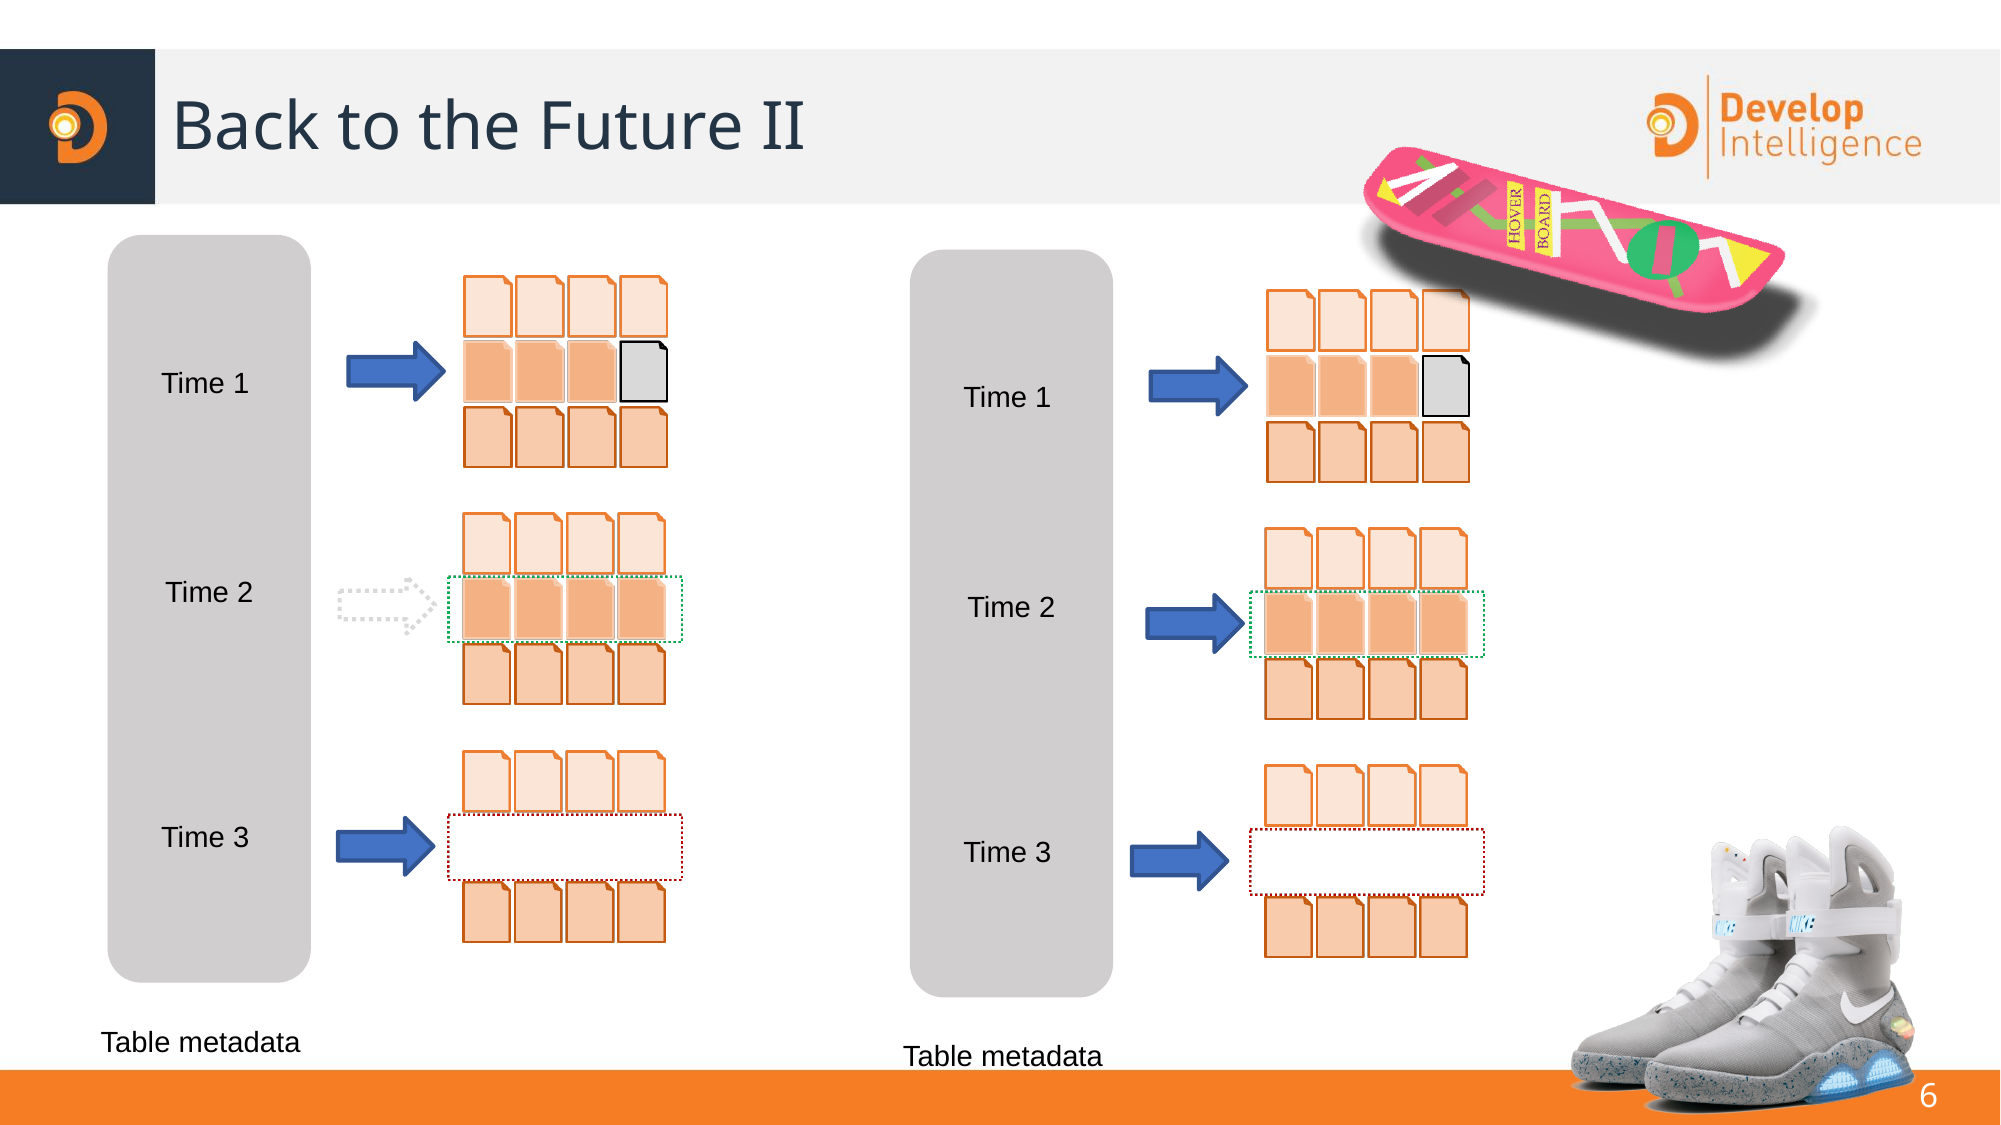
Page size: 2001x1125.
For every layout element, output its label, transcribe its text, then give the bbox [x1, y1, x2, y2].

text_box [337, 576, 438, 636]
text_box [335, 815, 436, 877]
title Back to the Future II [1807, 53, 1999, 203]
text_box [1148, 355, 1249, 417]
text_box Table metadata [888, 1030, 1243, 1080]
text_box [346, 340, 446, 402]
text_box [1129, 830, 1230, 892]
title Back to the Future II [156, 53, 1363, 203]
text_box [1145, 593, 1244, 654]
text_box Table metadata [85, 1015, 441, 1066]
text_box Time 1 Time 2 Time 3 [907, 247, 1116, 1000]
picture [0, 0, 2001, 1125]
text_box Time 1 Time 2 Time 3 [105, 232, 313, 985]
